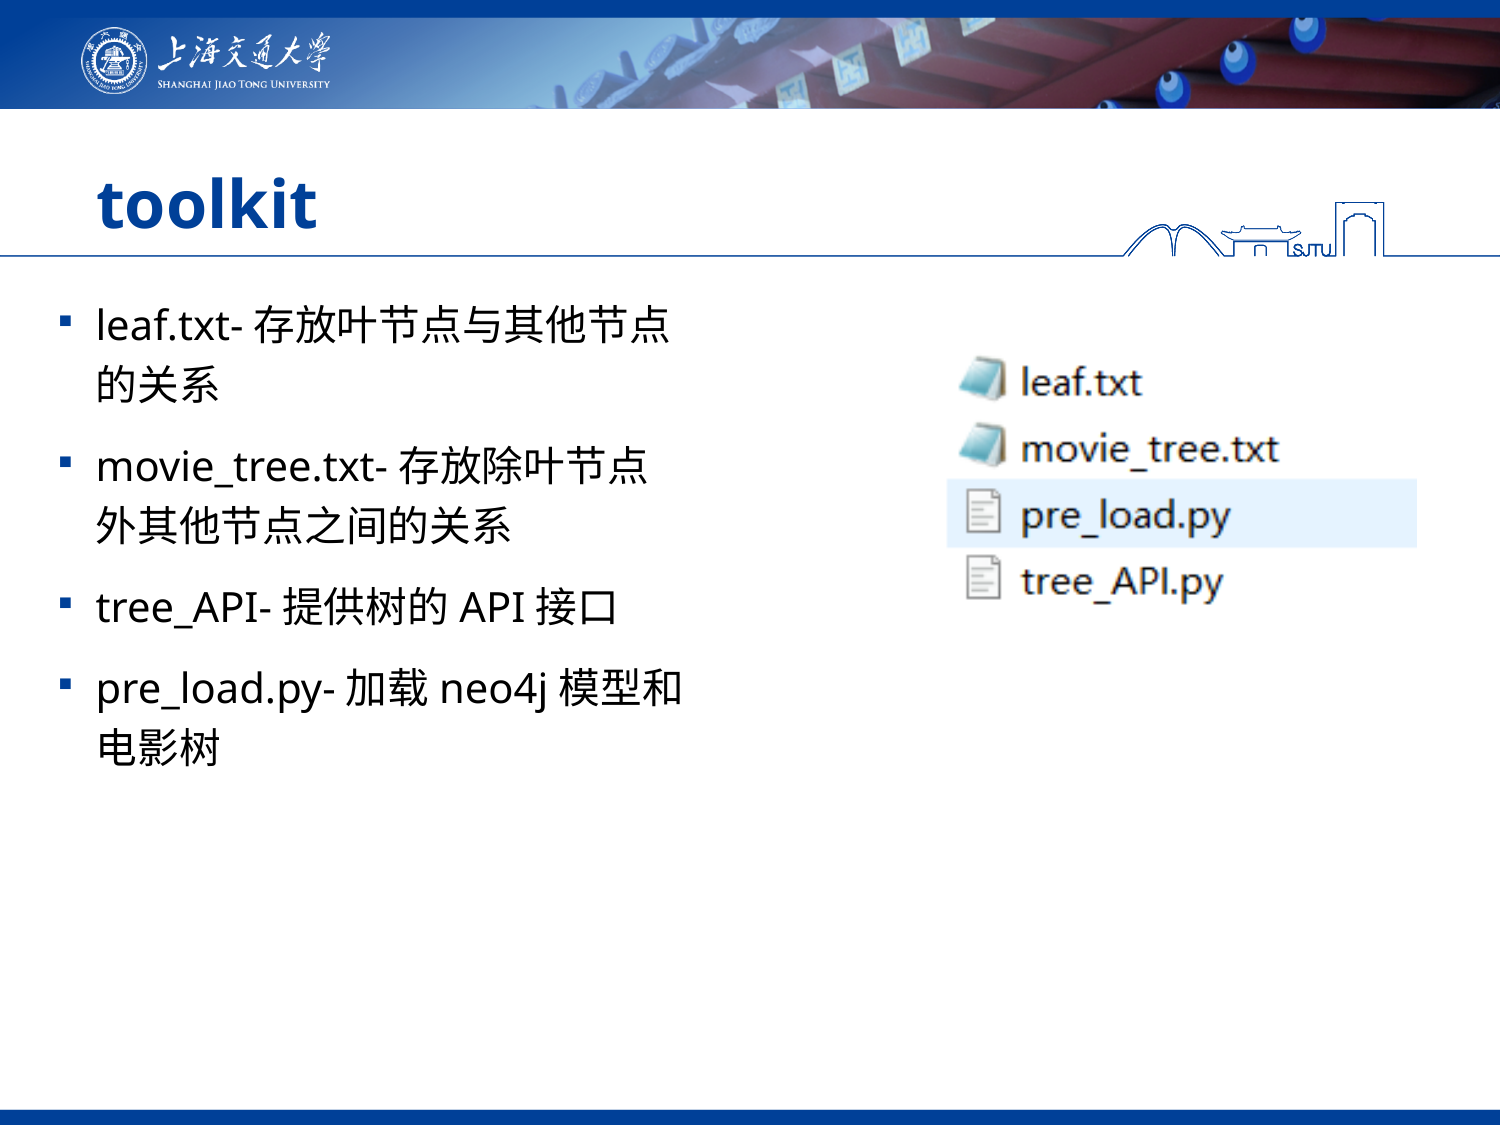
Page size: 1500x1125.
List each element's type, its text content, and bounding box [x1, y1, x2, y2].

title toolkit [81, 159, 1455, 254]
picture [0, 18, 1500, 109]
list leaf.txt-存放叶节点与其他节点的关系 movie_tree.txt-存放除叶节点外其他节点之间的关系 tree_API-提供树的API接口 pre_load.py-加载neo4j模型和电影树 [43, 281, 705, 1074]
picture [933, 349, 1418, 644]
